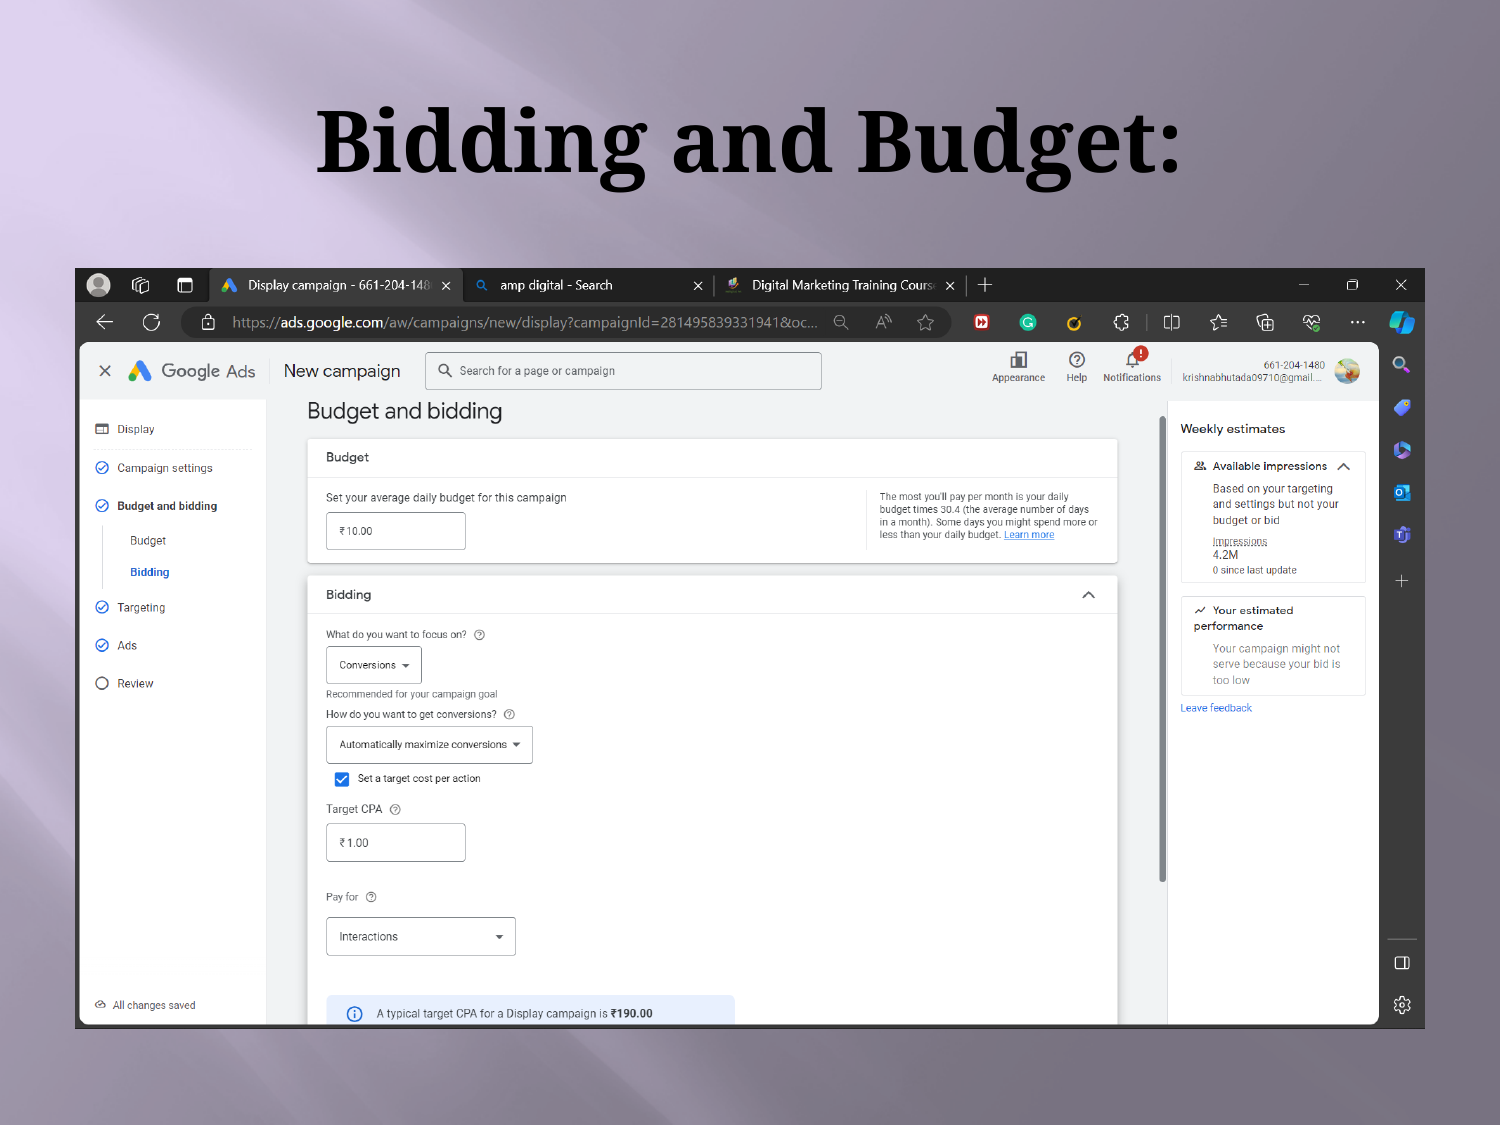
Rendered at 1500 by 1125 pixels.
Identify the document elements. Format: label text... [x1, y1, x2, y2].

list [74, 268, 1426, 1029]
title Bidding and Budget: [75, 45, 1425, 233]
